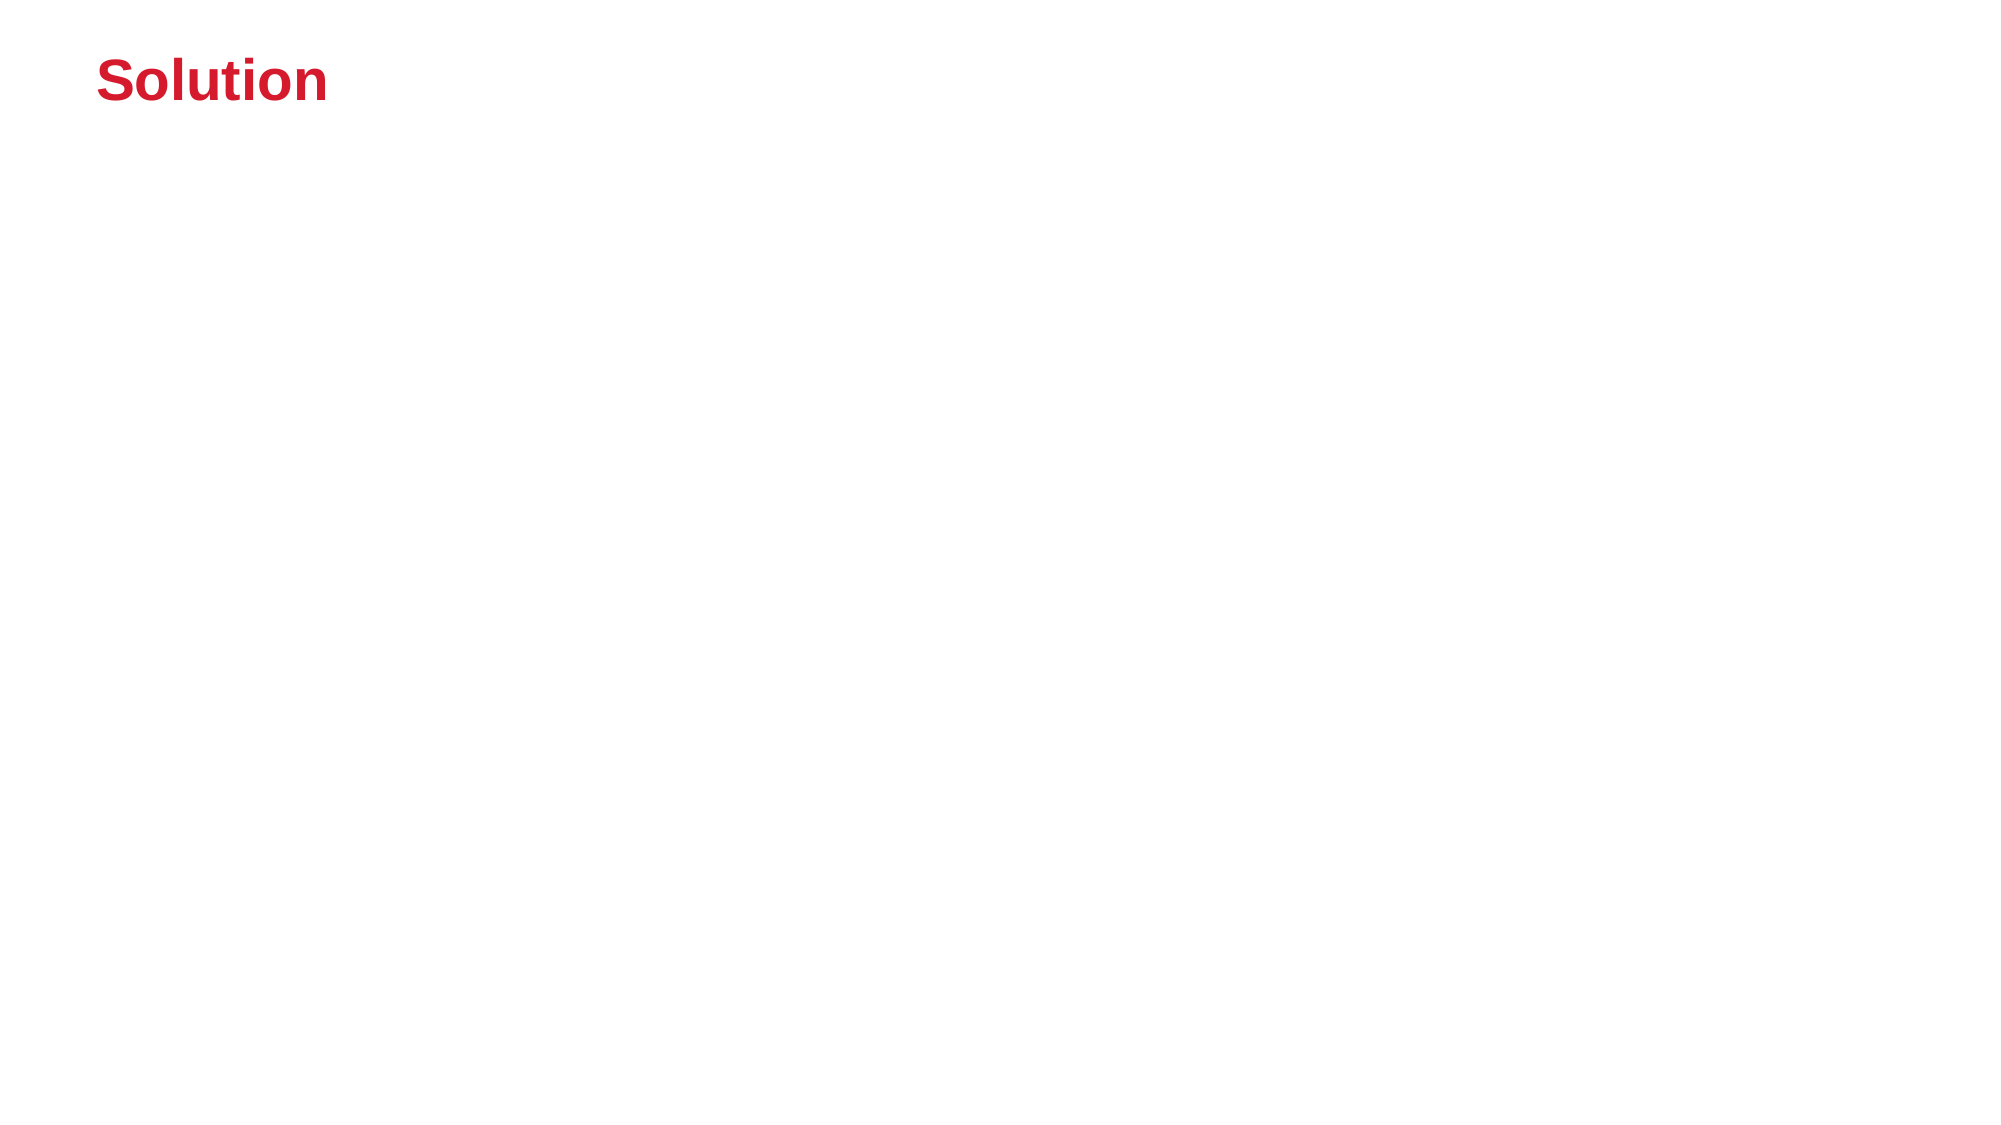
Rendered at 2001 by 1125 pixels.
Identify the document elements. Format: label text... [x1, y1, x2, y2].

text_box Solution [91, 38, 1062, 113]
